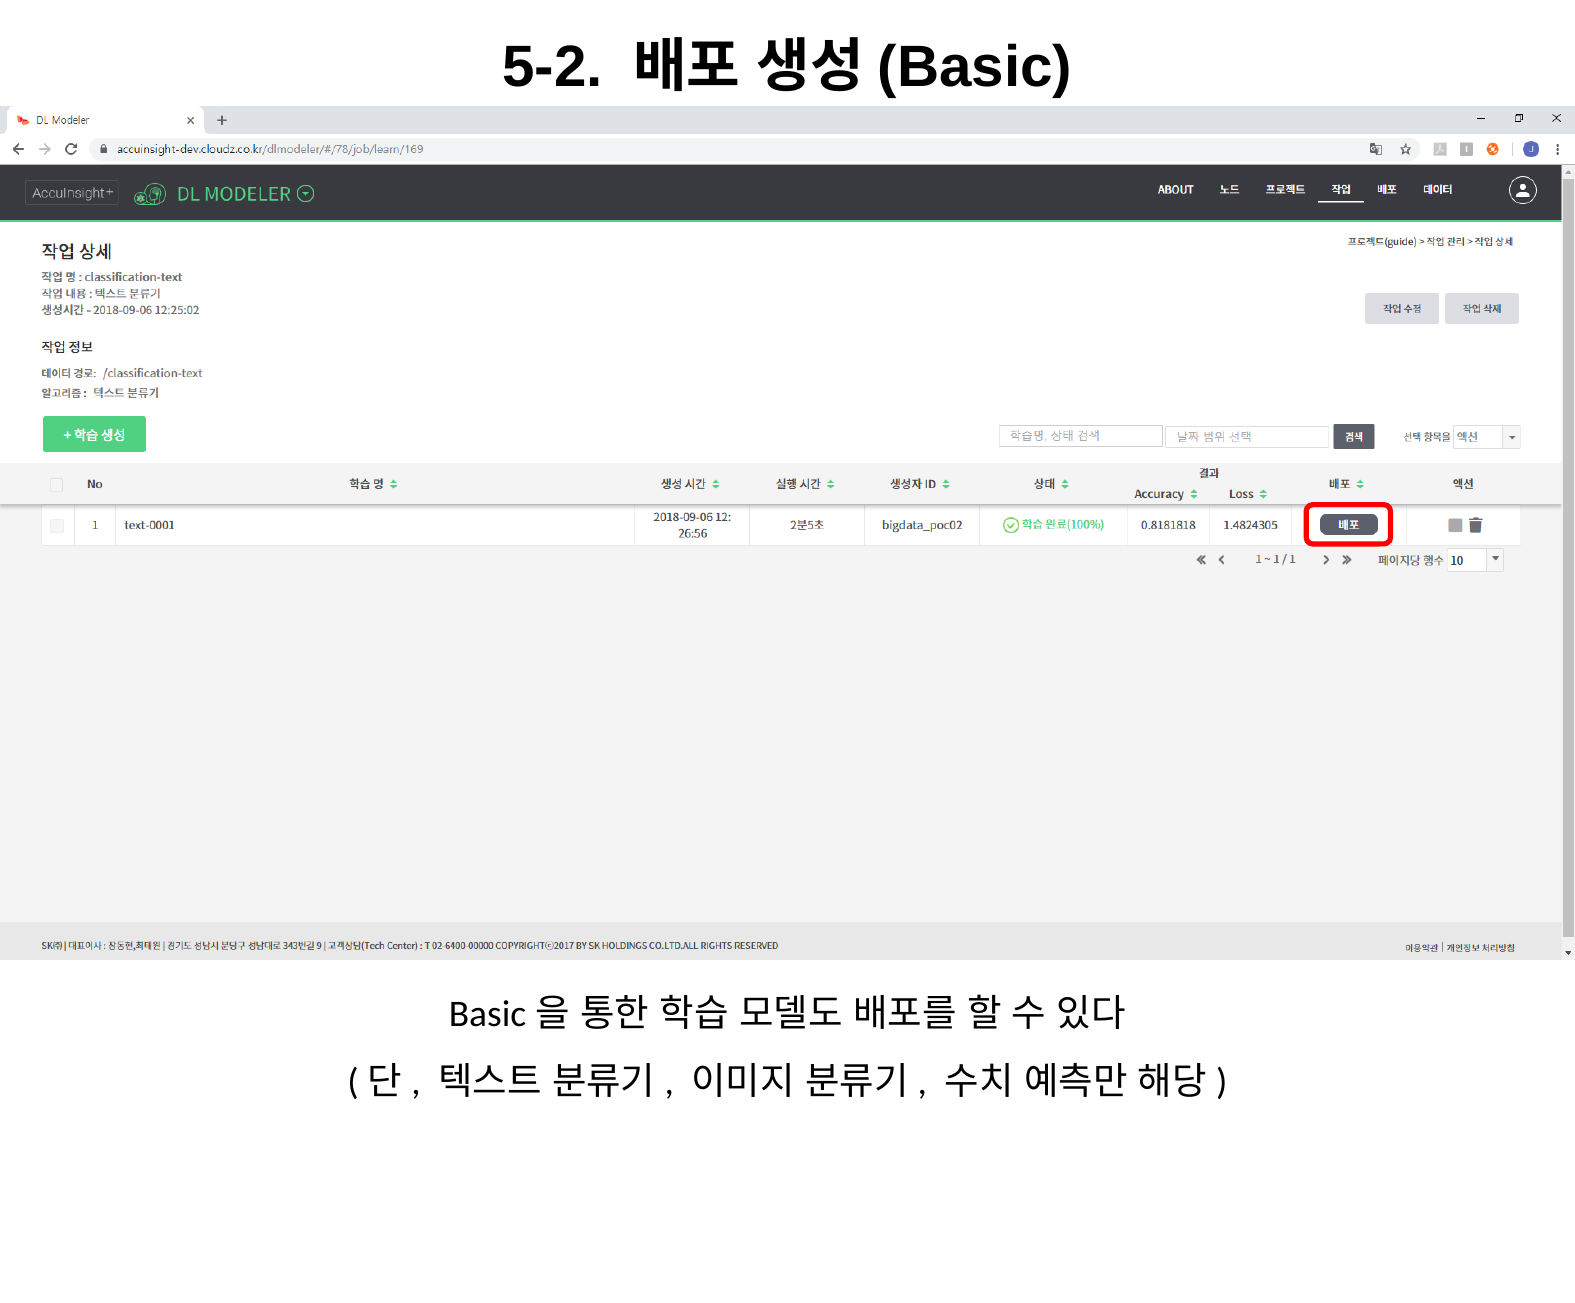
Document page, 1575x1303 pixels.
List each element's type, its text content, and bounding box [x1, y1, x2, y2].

picture [0, 106, 1575, 960]
text_box 5-2. 배포 생성(Basic) [0, 20, 1575, 106]
text_box Basic을 통한 학습 모델도 배포를 할 수 있다 (단, 텍스트 분류기, 이미지 분류기, 수치 예측만 해당) [0, 960, 1575, 1109]
